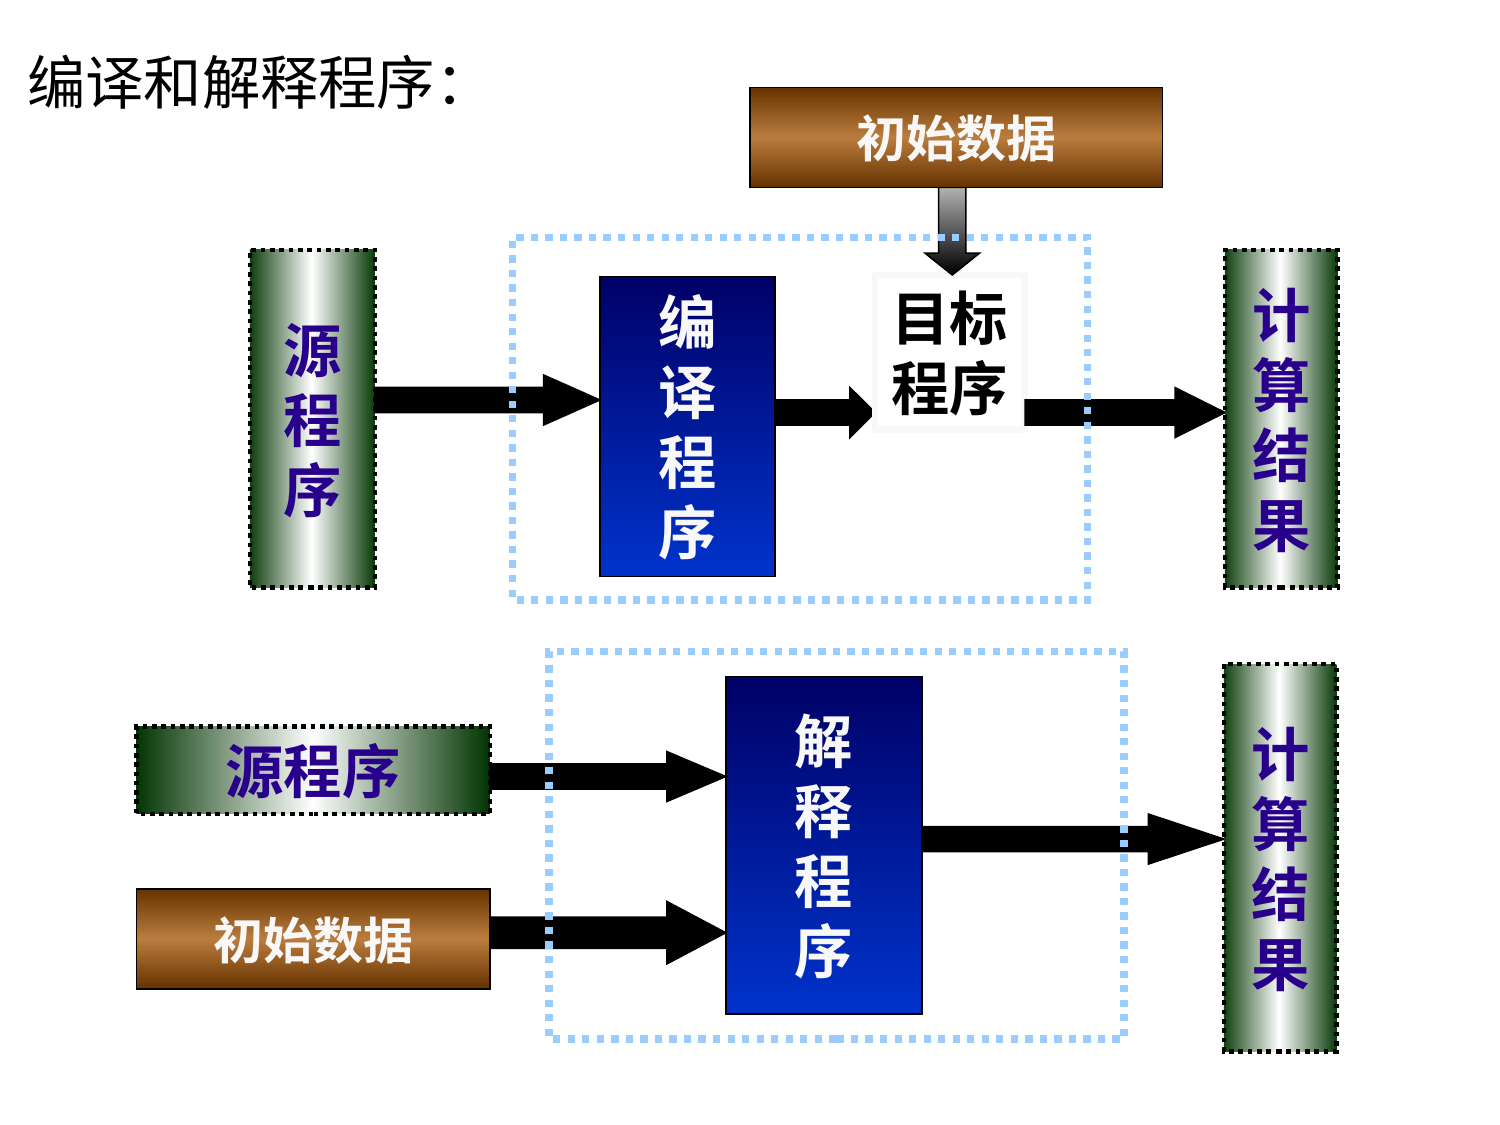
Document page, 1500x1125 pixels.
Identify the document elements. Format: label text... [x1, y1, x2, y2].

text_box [136, 651, 1337, 1052]
title 编译和解释程序： [12, 12, 1288, 151]
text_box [249, 87, 1338, 601]
